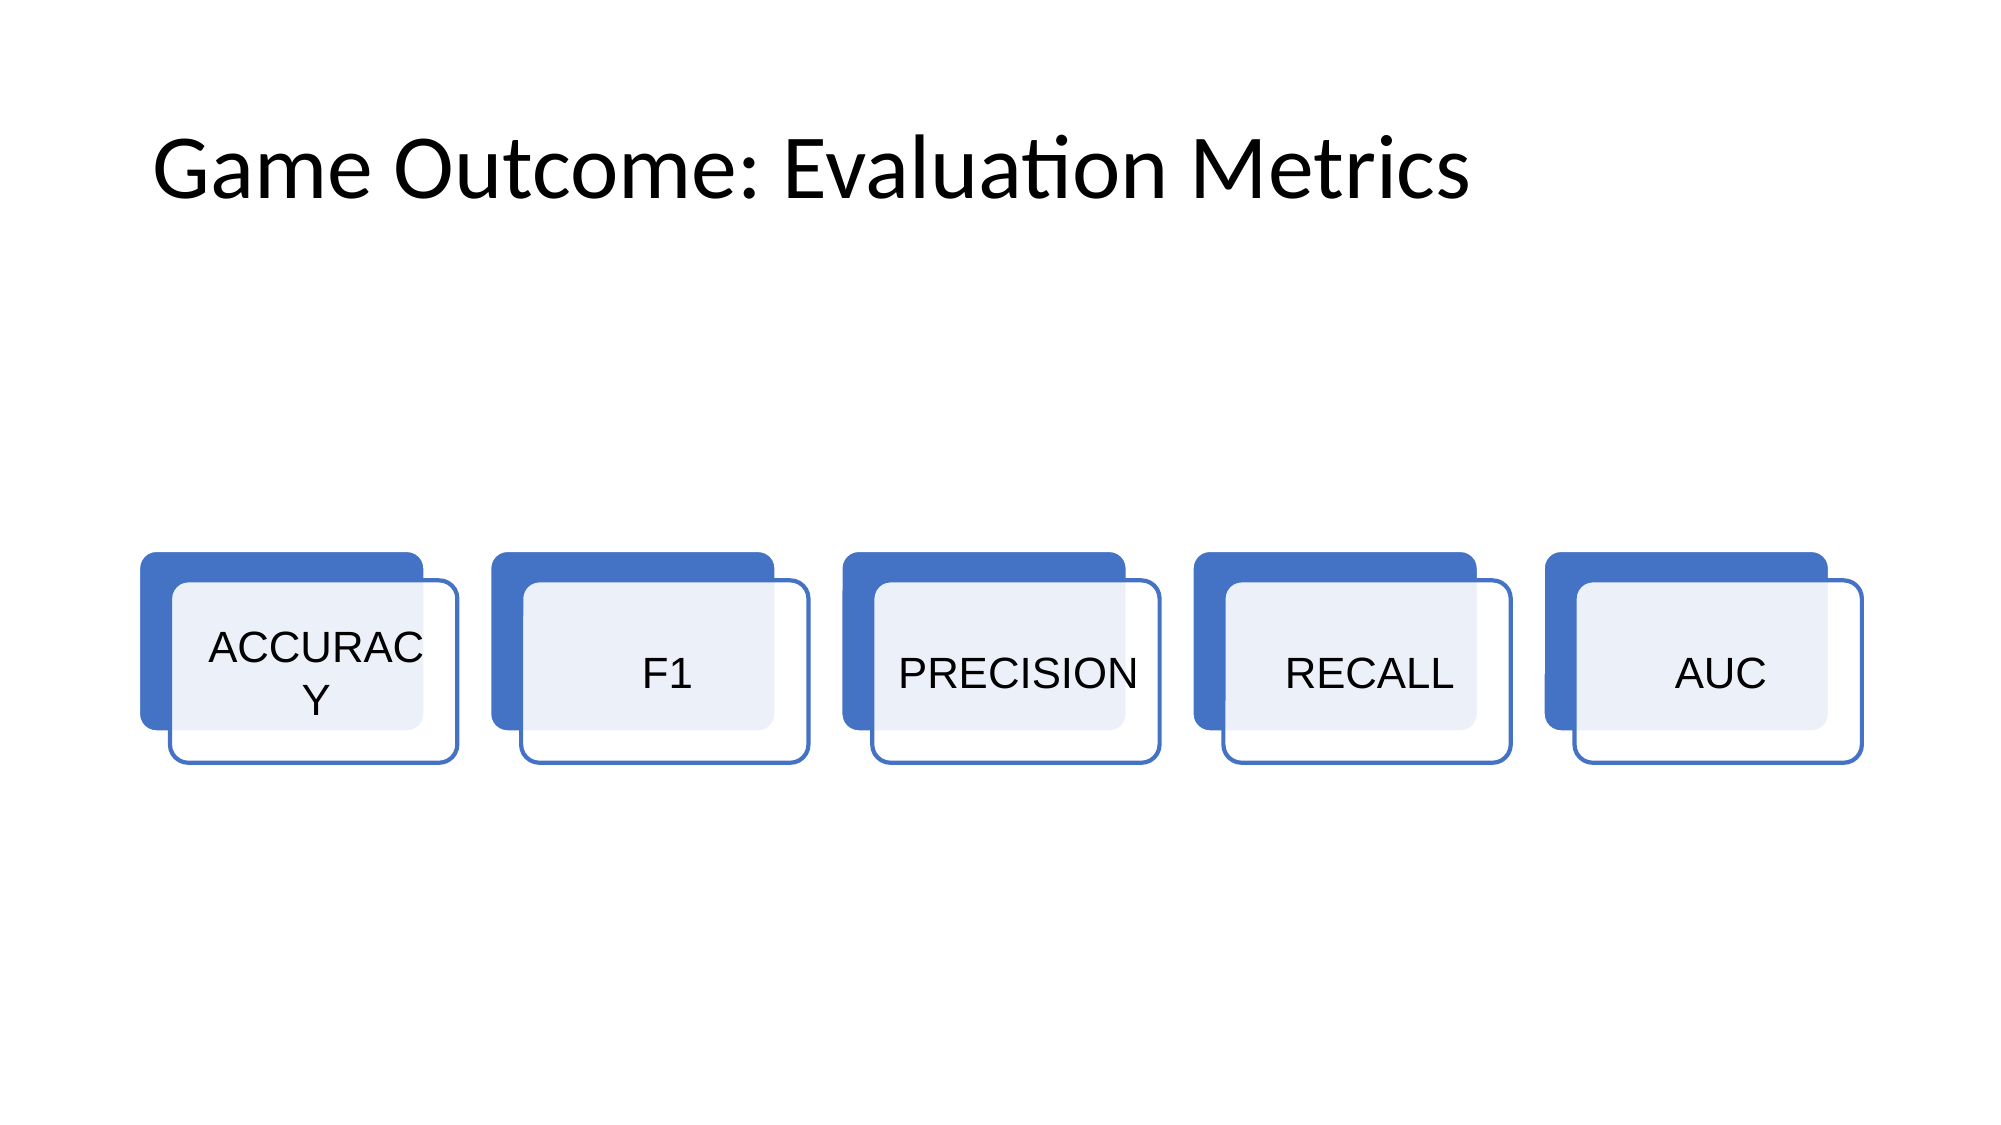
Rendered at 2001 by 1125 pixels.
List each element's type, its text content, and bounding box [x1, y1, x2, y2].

title Game Outcome: Evaluation Metrics [137, 59, 1863, 278]
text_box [137, 299, 1863, 1014]
